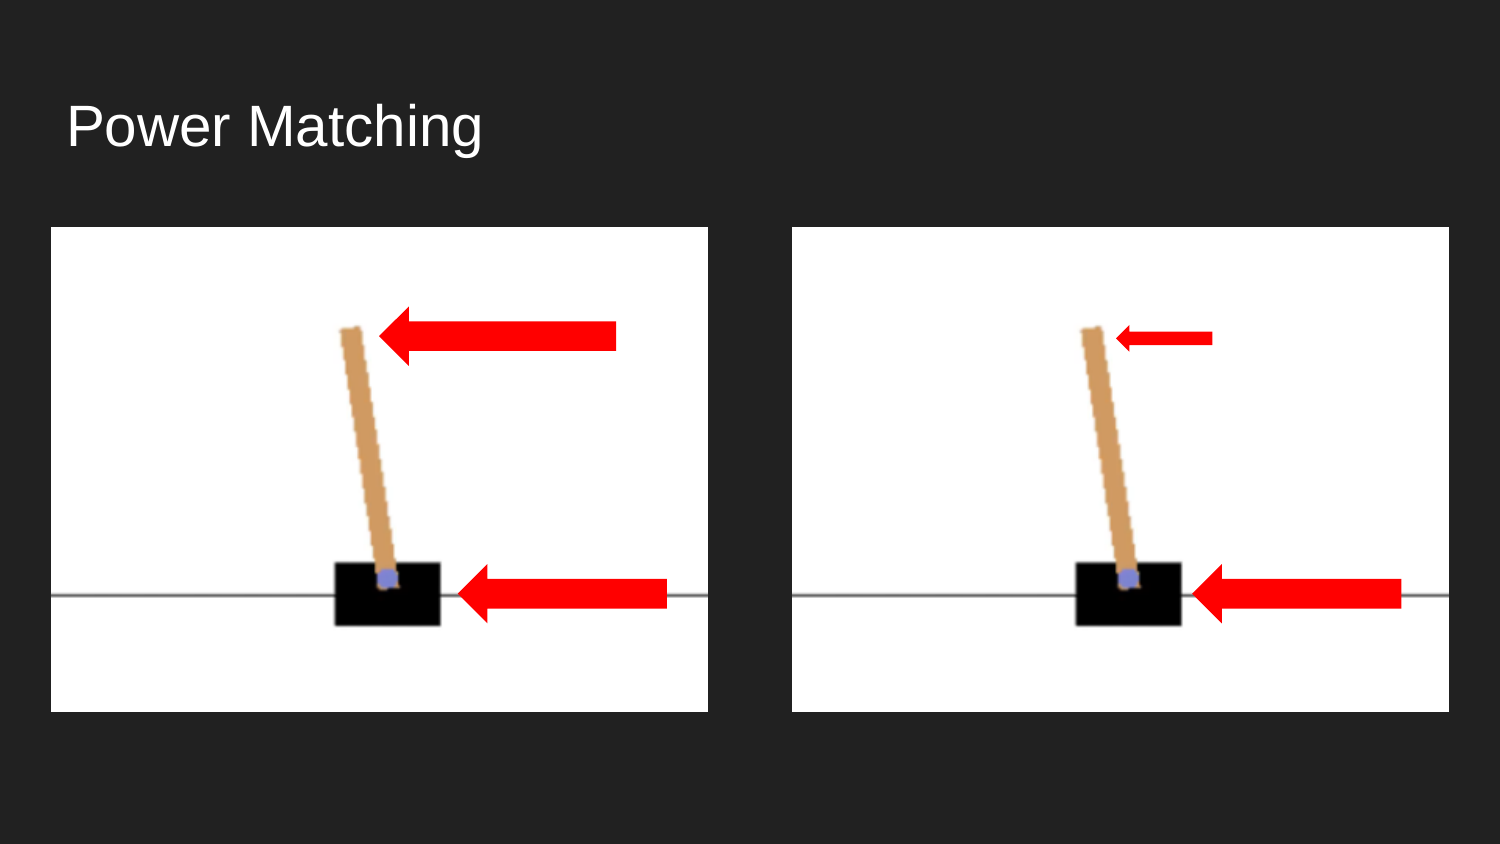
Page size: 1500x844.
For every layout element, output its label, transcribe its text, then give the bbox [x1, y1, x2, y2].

title Power Matching [51, 72, 1449, 167]
picture [792, 226, 1450, 712]
picture [50, 226, 708, 712]
